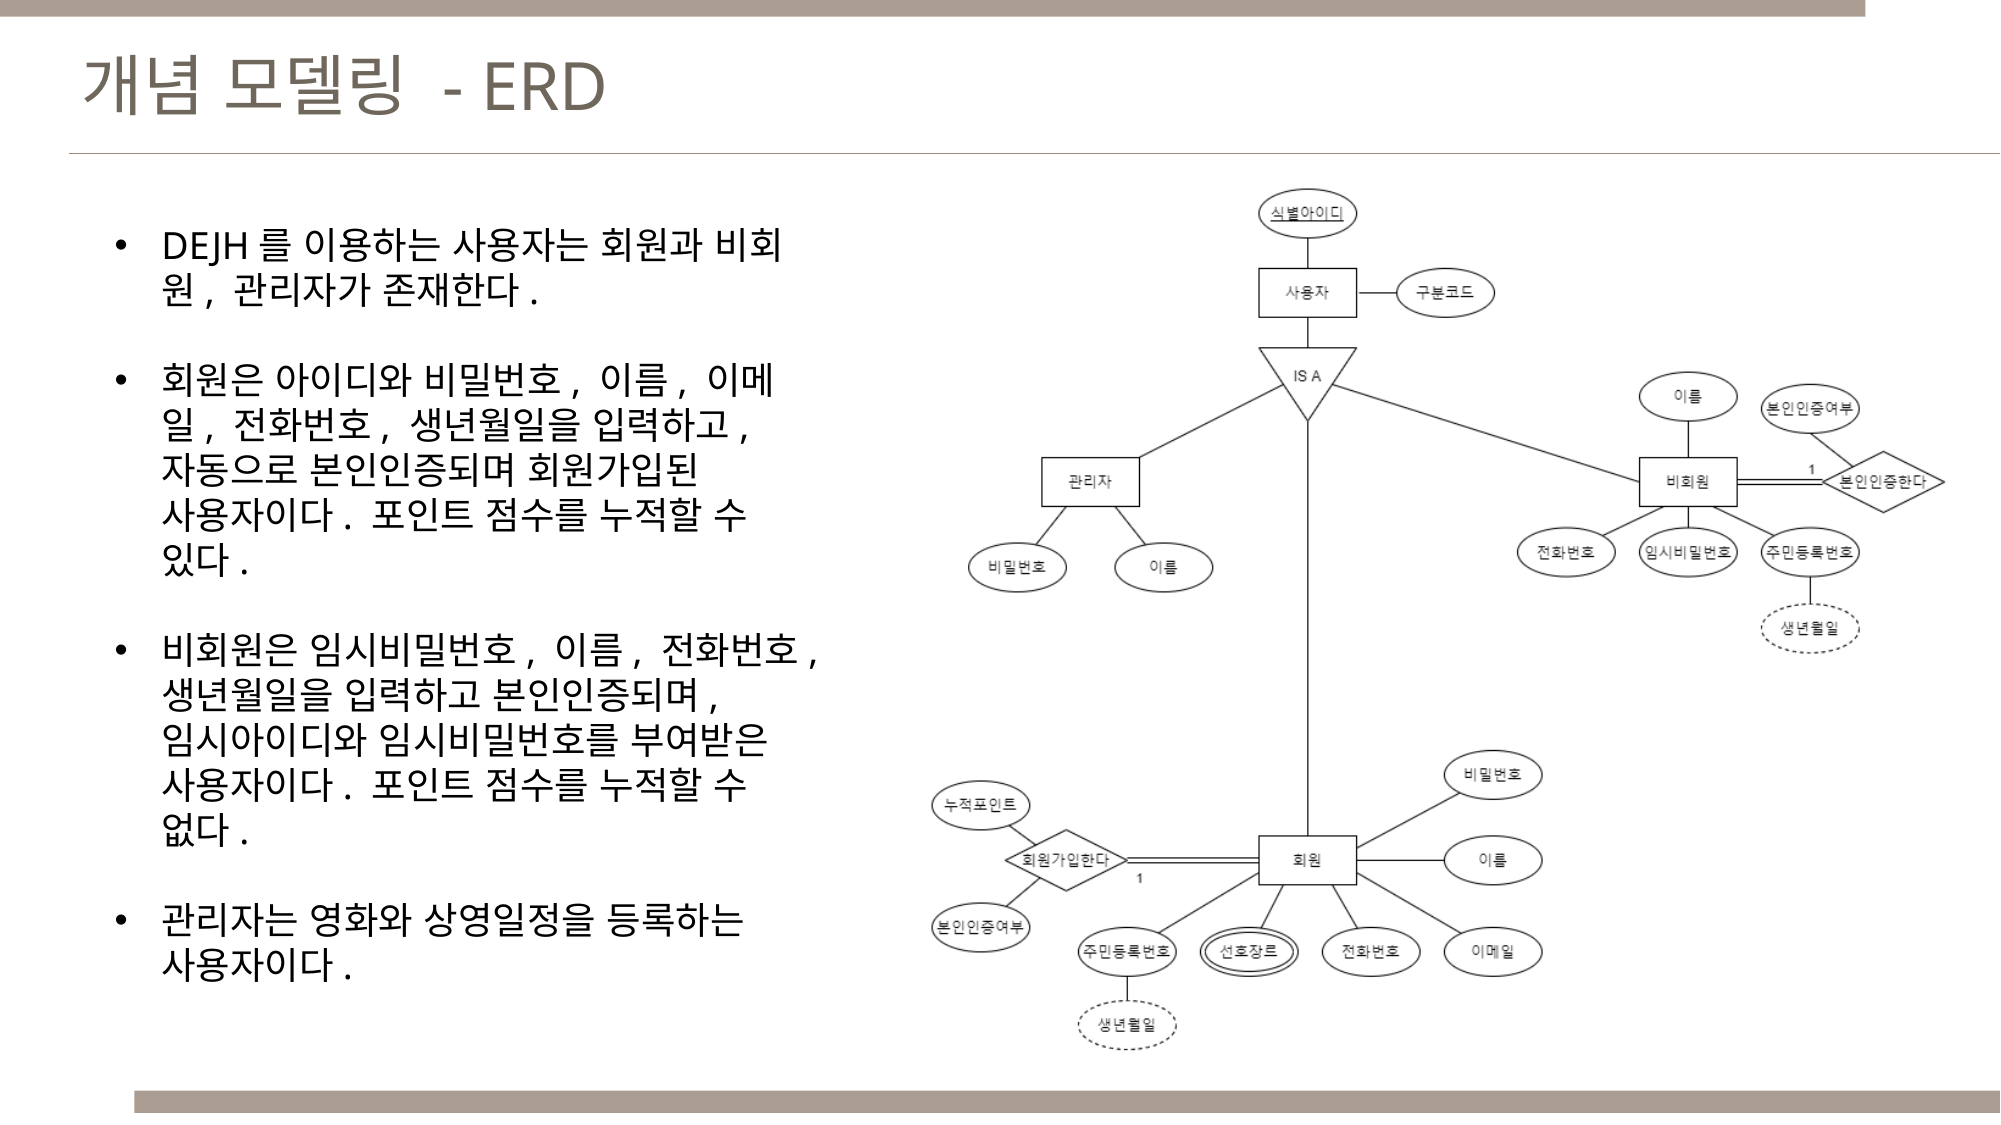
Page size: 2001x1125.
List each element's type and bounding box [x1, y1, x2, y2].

text_box [67, 36, 776, 132]
text_box [0, 0, 1866, 18]
text_box [133, 1090, 2000, 1114]
picture [916, 174, 1955, 1060]
text_box [99, 214, 834, 995]
